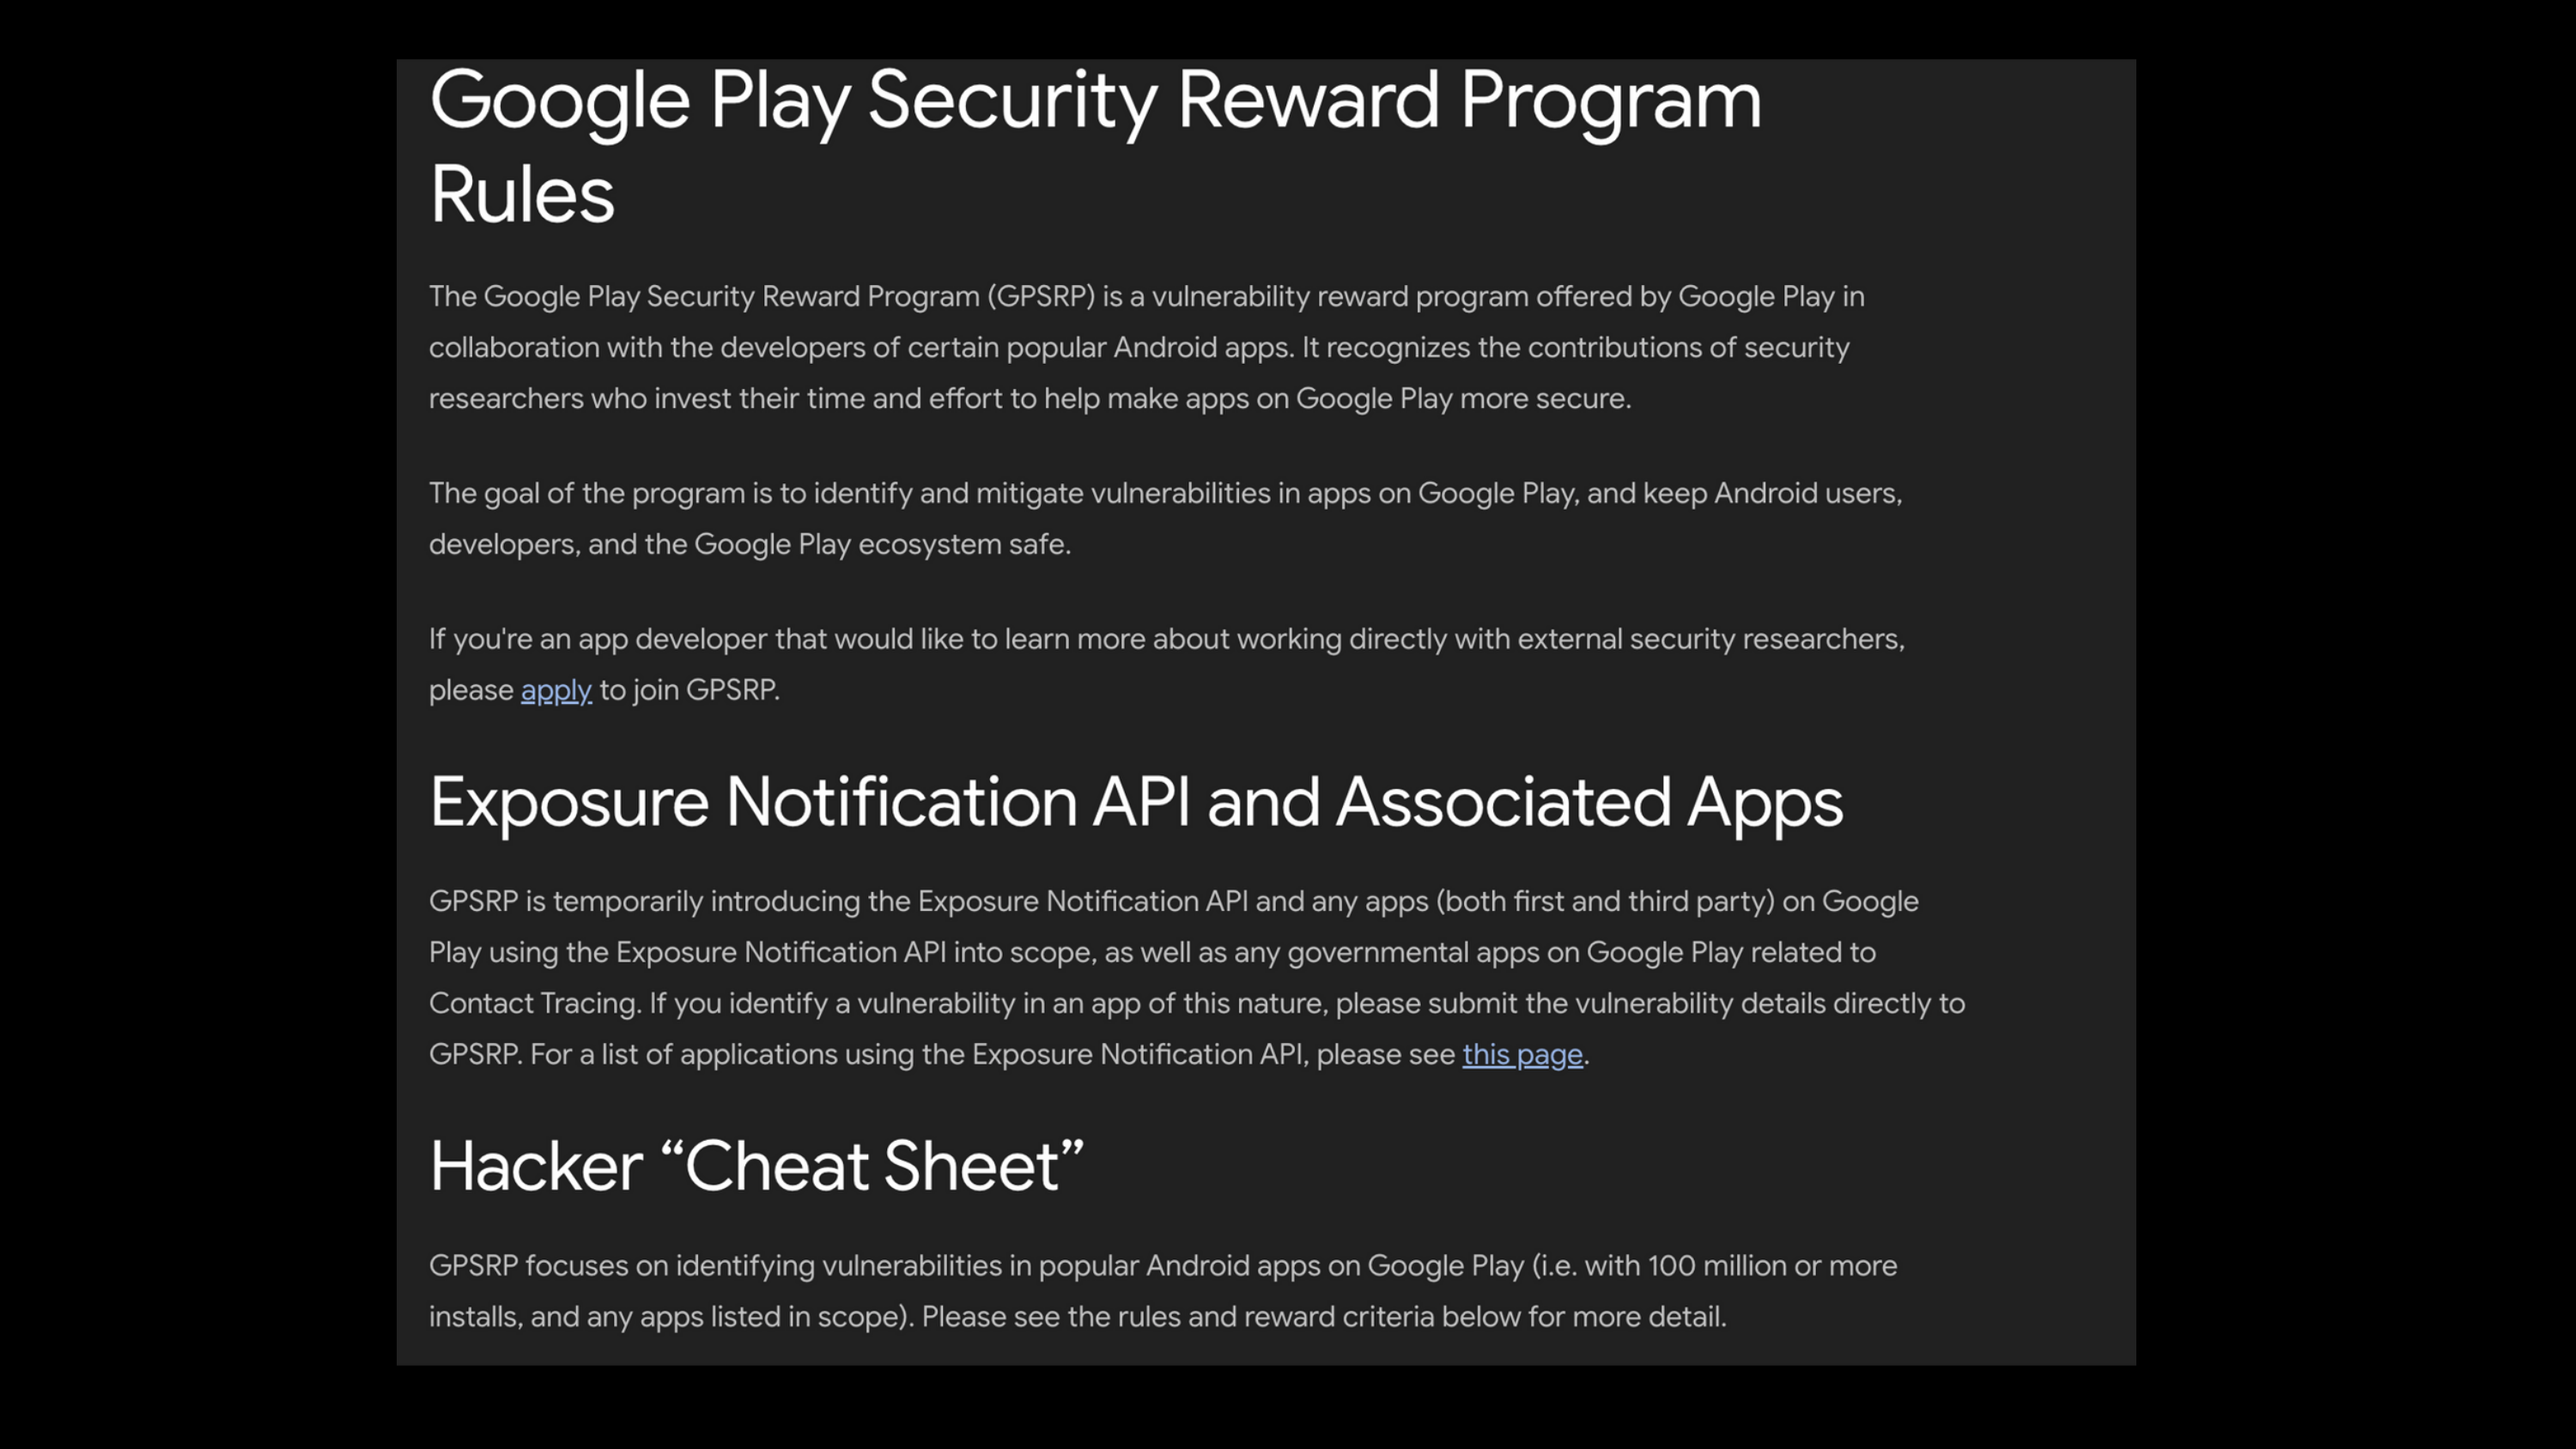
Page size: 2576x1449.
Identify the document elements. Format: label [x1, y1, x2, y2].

picture [397, 58, 2136, 1367]
